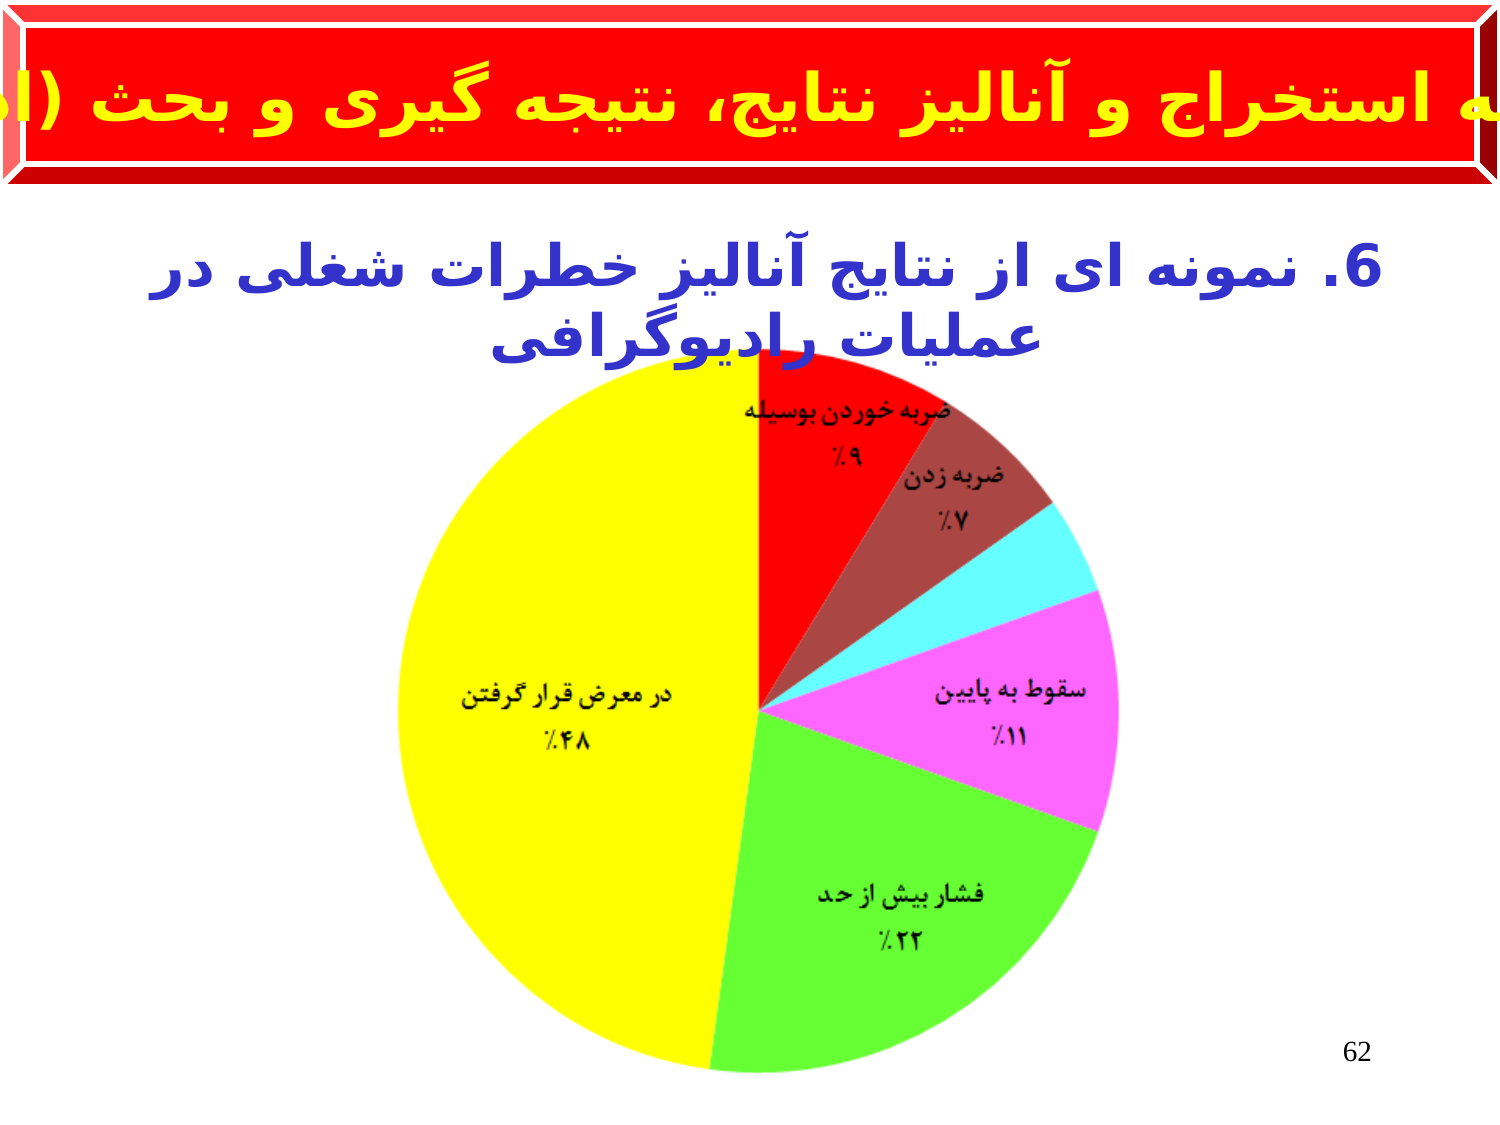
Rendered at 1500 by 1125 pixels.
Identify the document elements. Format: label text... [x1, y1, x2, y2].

slide_number 62 [1074, 1024, 1388, 1101]
picture [370, 332, 1130, 1079]
text_box مرحله استخراج و آنالیز نتایج، نتیجه گیری و بحث (ادامه) [0, 2, 1500, 187]
text_box 6. نمونه ای از نتایج آنالیز خطرات شغلی در عملیات رادیوگرافی [35, 220, 1500, 376]
text_box 2. موارد استفاده نتایج پروژه [2, 3, 1498, 25]
